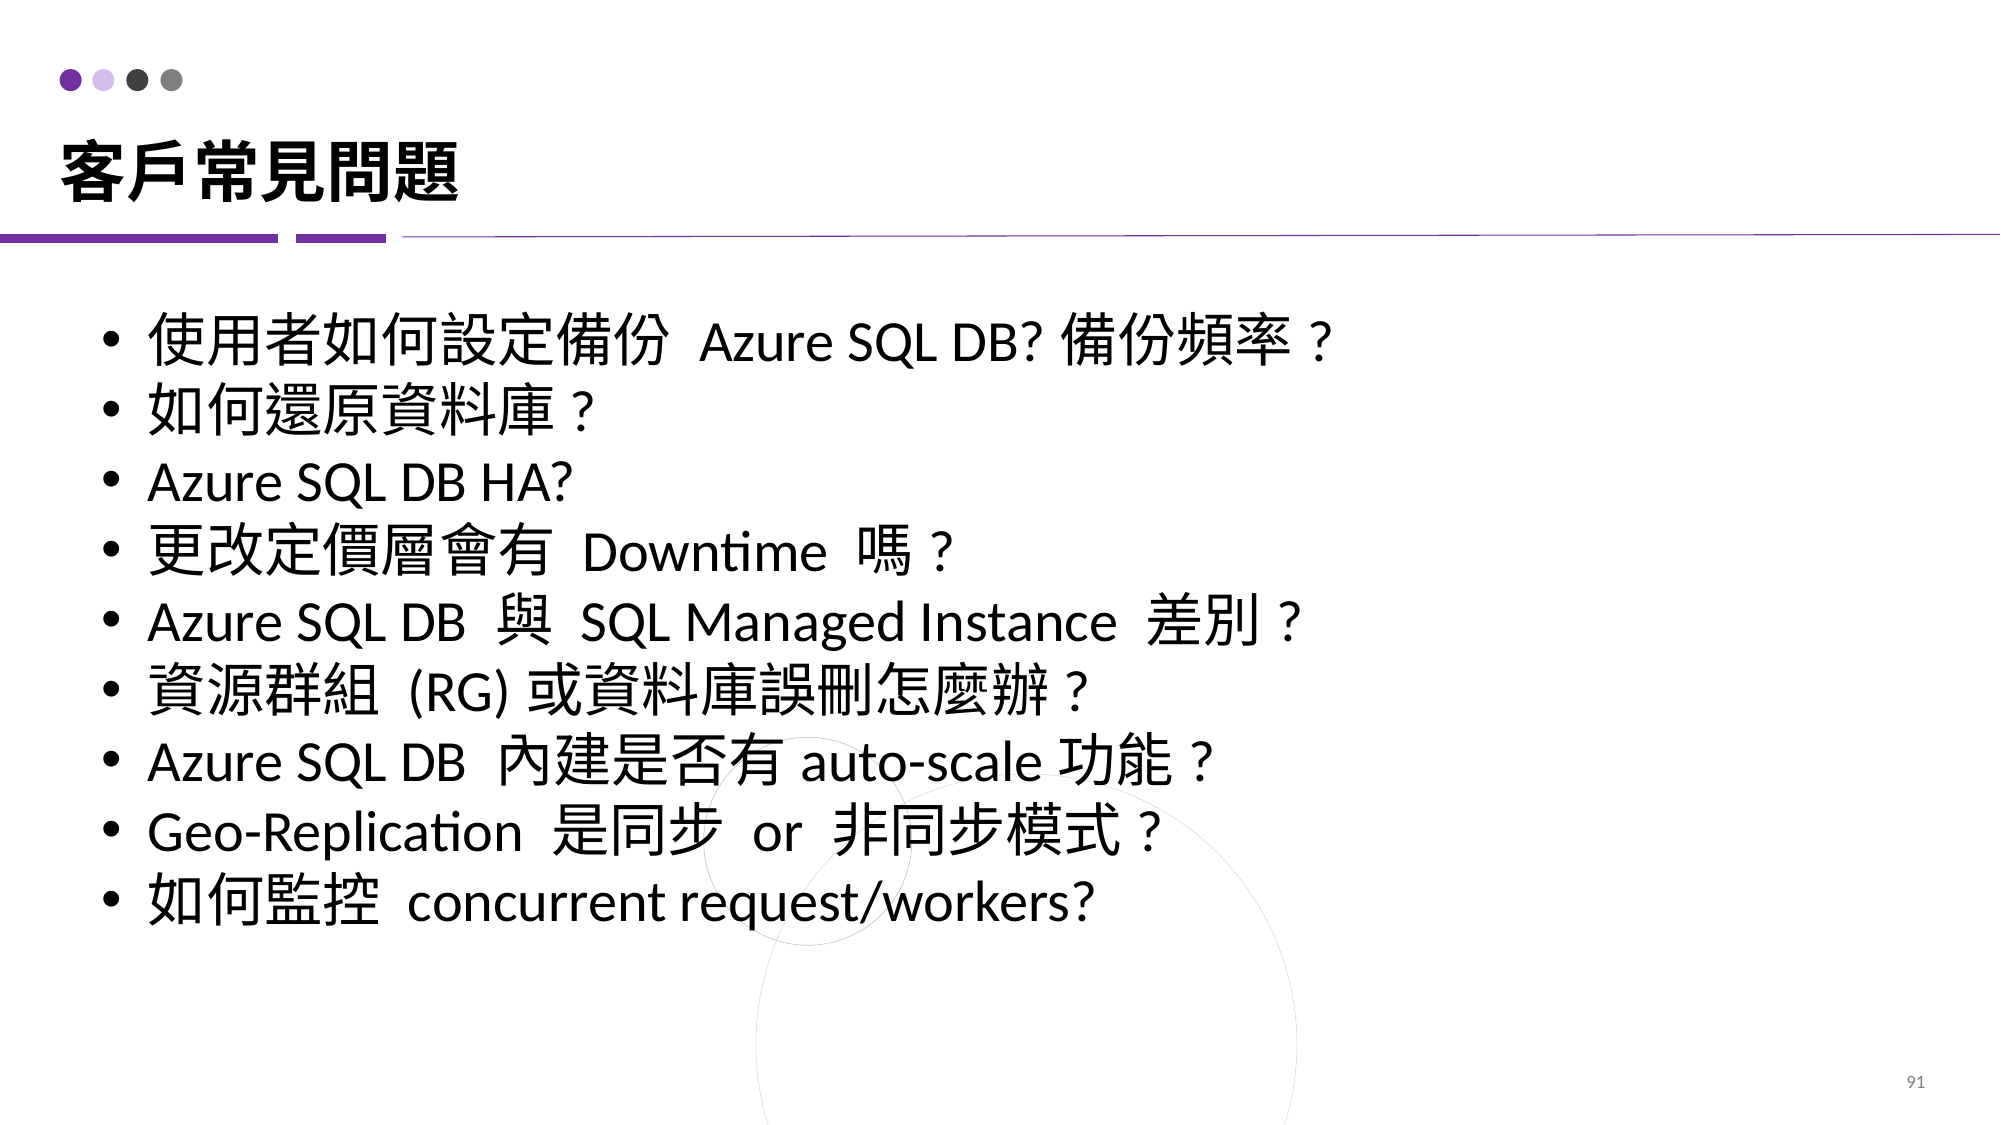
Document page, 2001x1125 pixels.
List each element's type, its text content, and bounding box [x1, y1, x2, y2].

title 客戶常見問題 [59, 40, 1941, 211]
text_box 使用者如何設定備份 Azure SQL DB?備份頻率? 如何還原資料庫? Azure SQL DB HA? 更改定價層會有 Downtime 嗎? Azure SQL DB 與 SQL Managed Instance 差別? 資源群組 (RG)或資料庫誤刪怎麼辦? Azure SQL DB 內建是否有auto-scale功能? Geo-Replication 是同步 or 非同步模式? 如何監控 concurrent request/workers? [86, 296, 1818, 1011]
slide_number 91 [1490, 1060, 1941, 1102]
